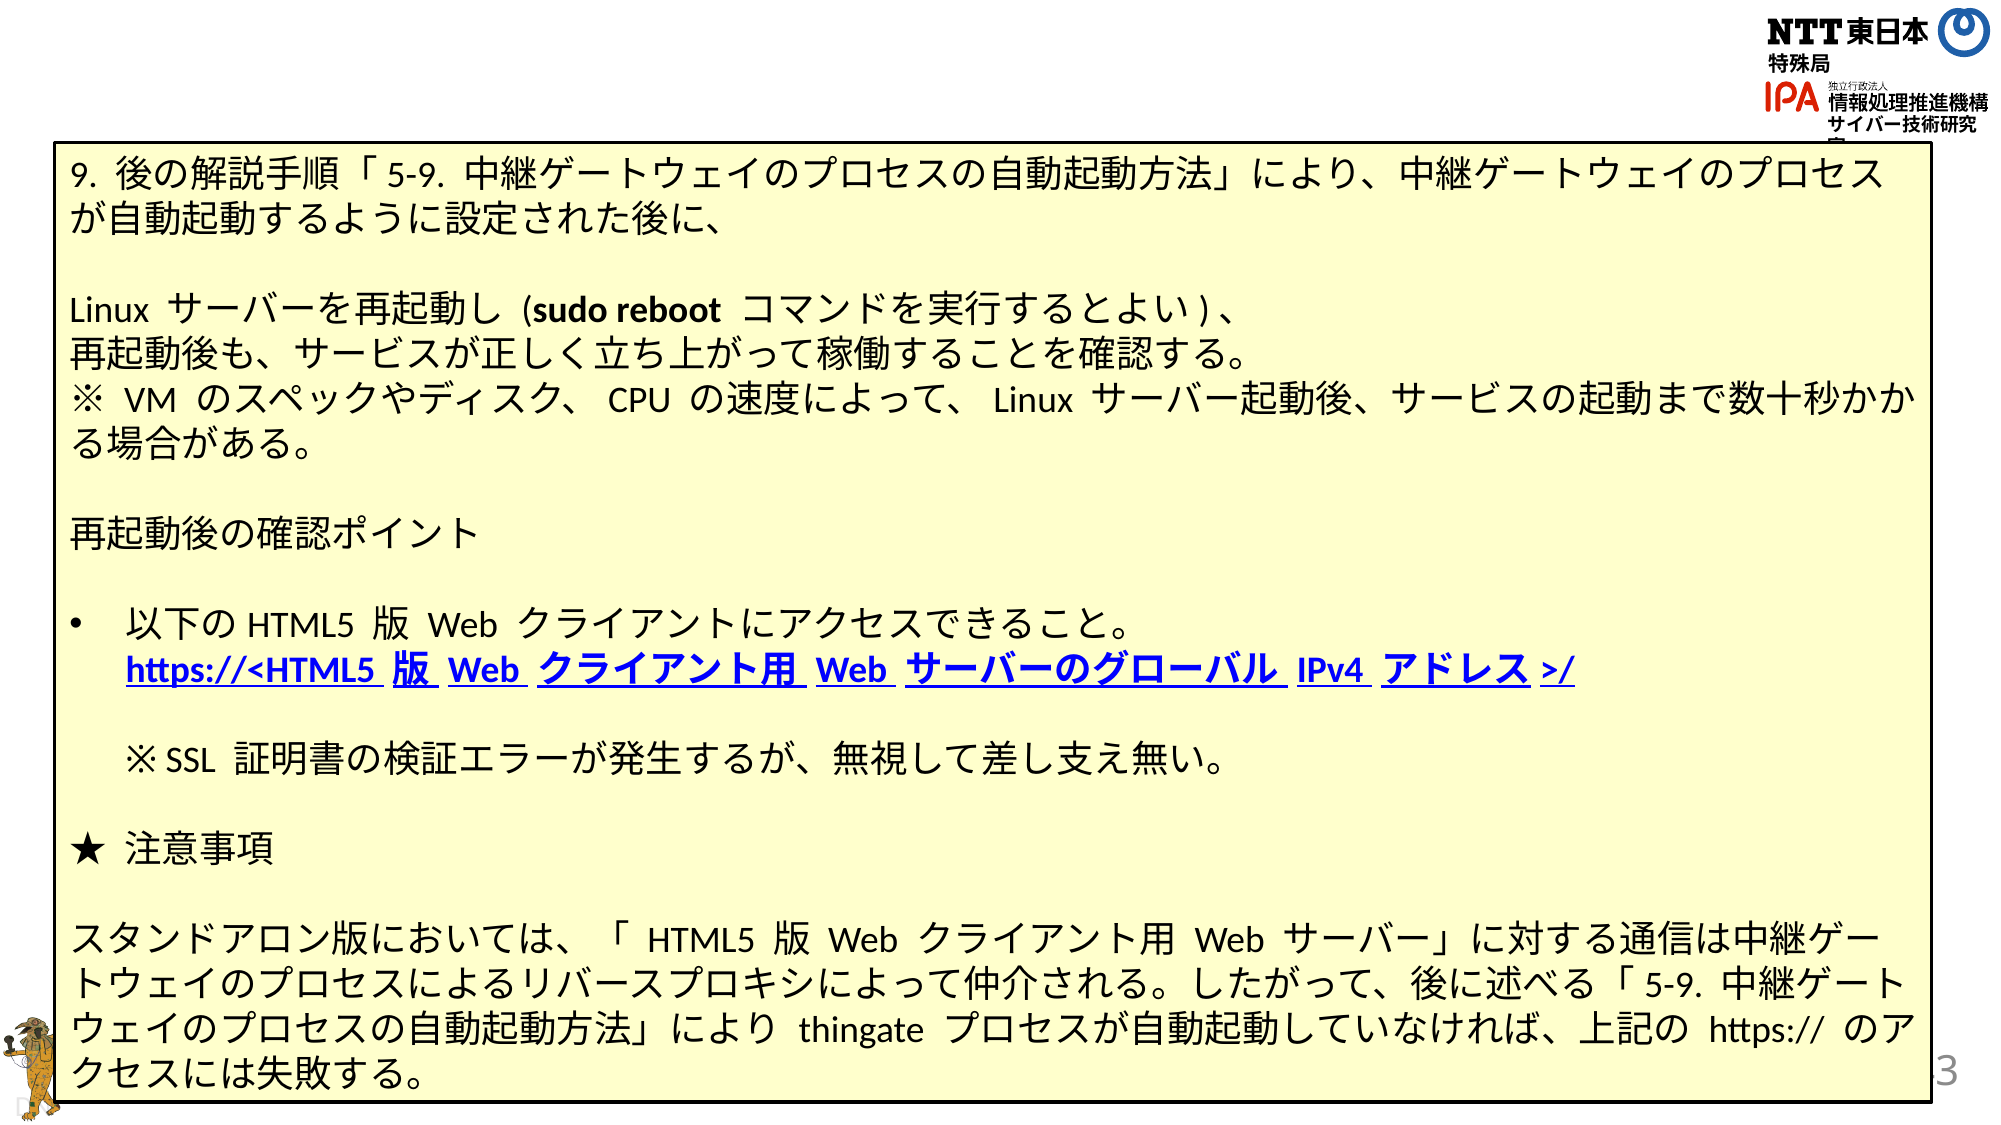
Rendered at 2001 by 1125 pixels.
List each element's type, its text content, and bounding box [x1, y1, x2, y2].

text_box 9. 後の解説手順「5-9. 中継ゲートウェイのプロセスの自動起動方法」により、中継ゲートウェイのプロセスが自動起動するように設定された後に、 Linux サーバーを再起動し (sudo reboot コマンドを実行するとよい)、 再起動後も、サービスが正しく立ち上がって稼働することを確認する。 ※ VM のスペックやディスク、CPU の速度によって、Linux サーバー起動後、サービスの起動まで数十秒かかる場合がある。 再起動後の確認ポイント 以下のHTML5 版 Web クライアントにアクセスできること。 https://<HTML5 版 Web クライアント用 Web サーバーのグローバル IPv4 アドレス>/ ※ SSL 証明書の検証エラーが発生するが、無視して差し支え無い。 ★ 注意事項 スタンドアロン版においては、「 HTML5 版 Web クライアント用 Web サーバー」に対する通信は中継ゲートウェイのプロセスによるリバースプロキシによって仲介される。したがって、後に述べる「5-9. 中継ゲートウェイのプロセスの自動起動方法」により thingate プロセスが自動起動していなければ、上記の https:// のアクセスには失敗する。 [54, 142, 1932, 1103]
slide_number 43 [1932, 1042, 1975, 1103]
